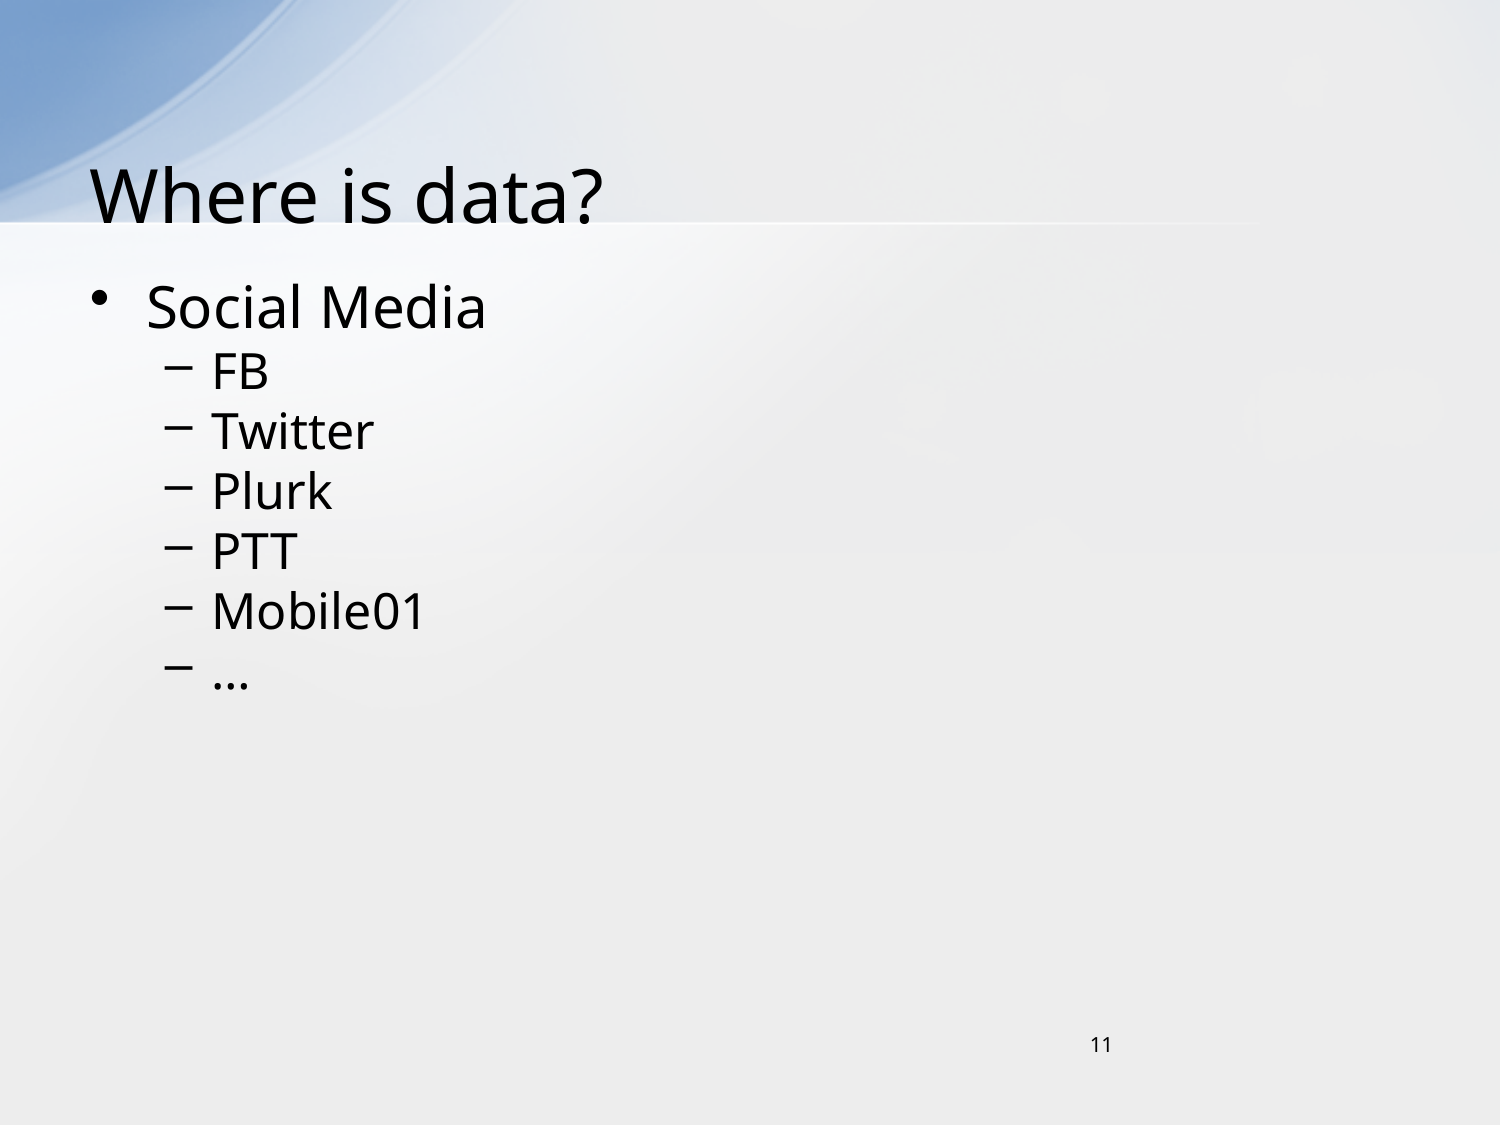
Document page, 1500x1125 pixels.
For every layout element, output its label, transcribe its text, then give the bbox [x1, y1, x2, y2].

picture [0, 0, 1500, 1125]
slide_number 11 [1074, 1024, 1425, 1103]
title Where is data? [75, 58, 1425, 247]
list Social Media FB Twitter Plurk PTT Mobile01 … [75, 262, 1425, 1005]
